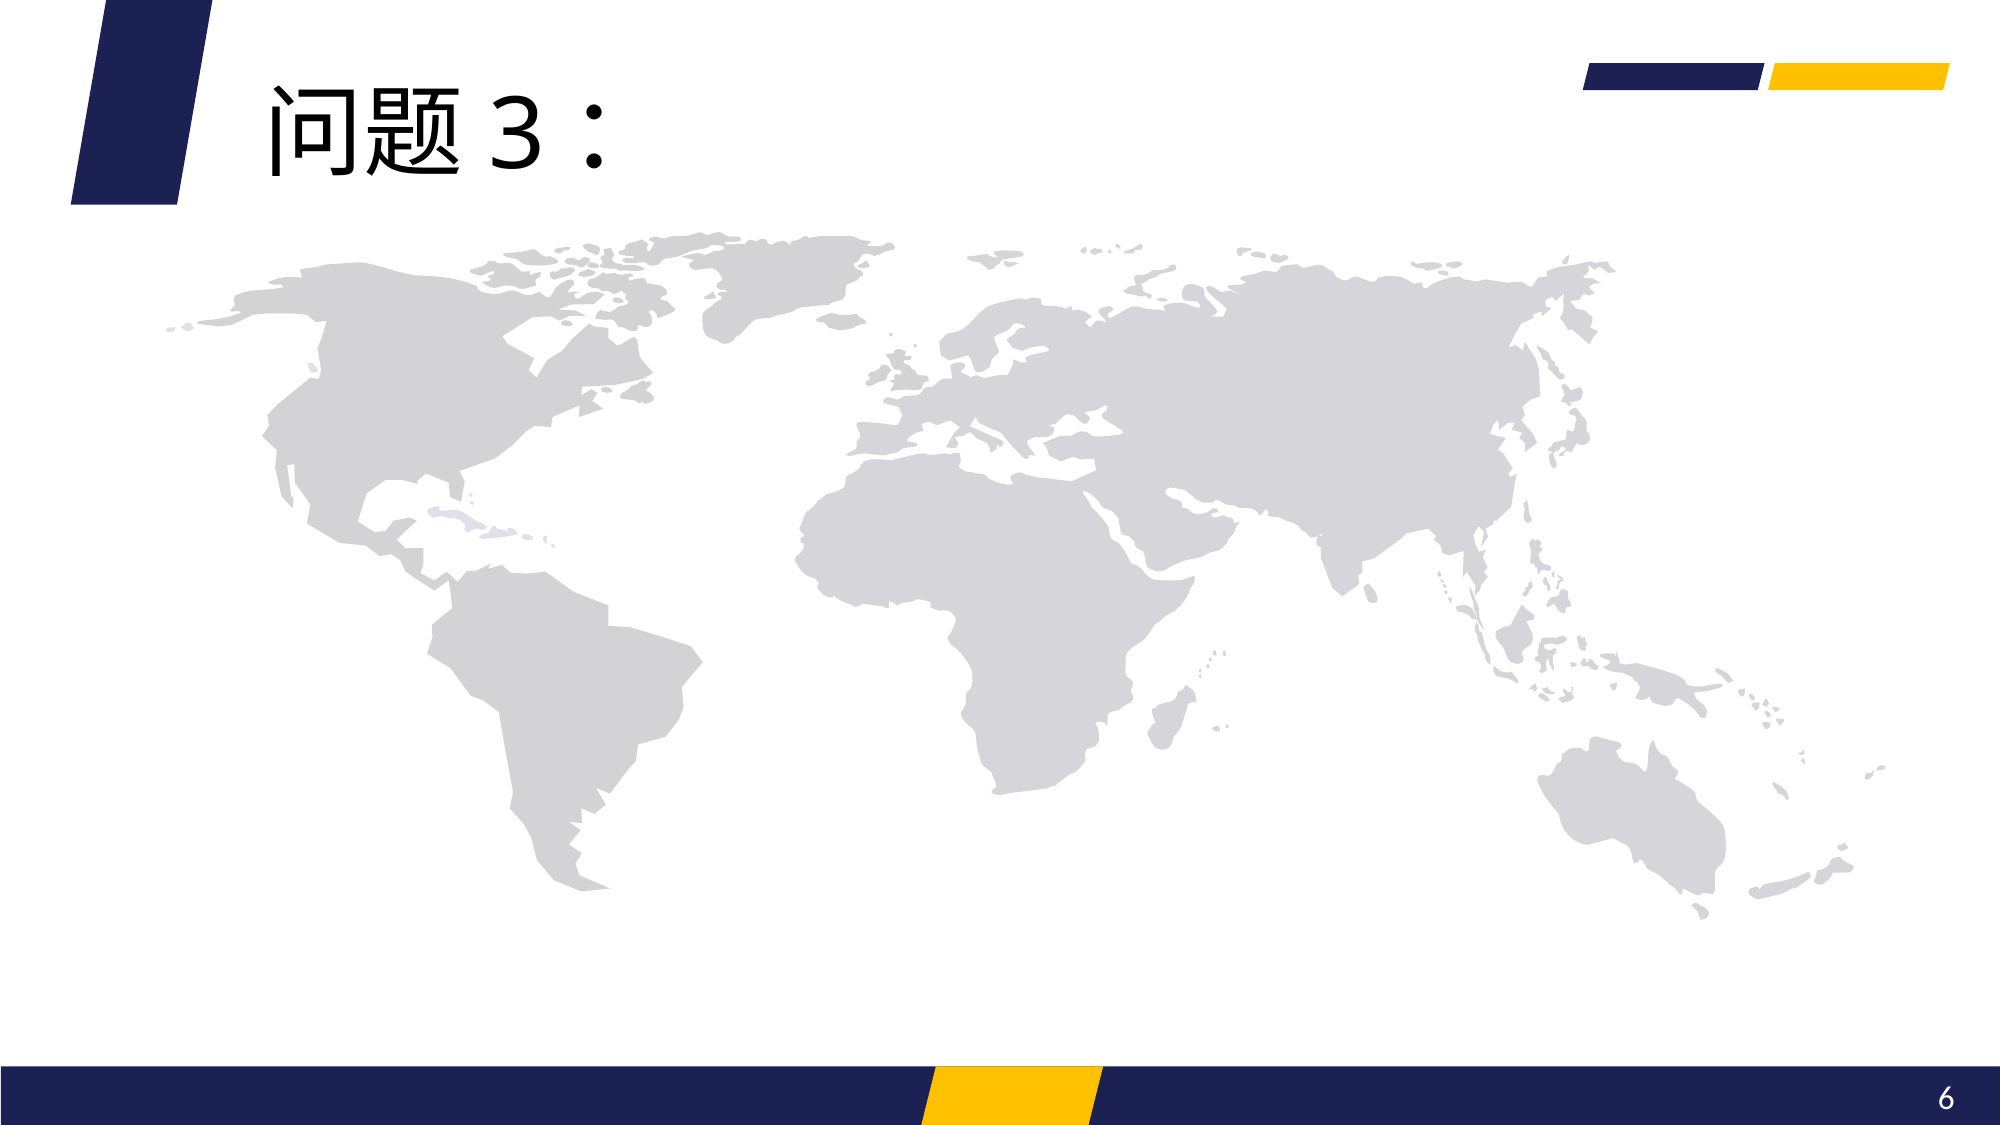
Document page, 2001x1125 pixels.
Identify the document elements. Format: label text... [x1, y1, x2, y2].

text_box [68, 0, 215, 207]
text_box 问题3： [244, 58, 2000, 199]
text_box [919, 1064, 1106, 1125]
slide_number 6 [1503, 1065, 1970, 1125]
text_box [164, 231, 1886, 921]
text_box [1091, 1064, 2000, 1125]
text_box [0, 1064, 935, 1125]
